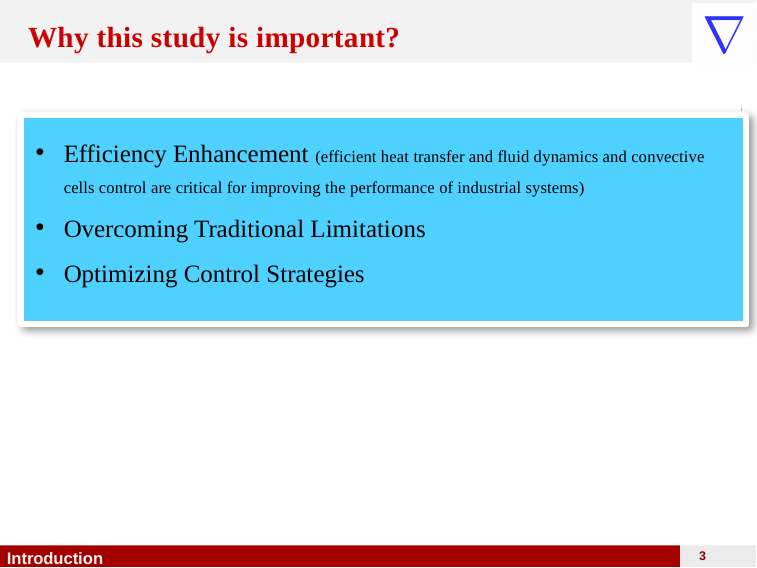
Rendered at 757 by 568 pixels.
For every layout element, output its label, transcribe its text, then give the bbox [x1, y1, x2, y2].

text_box [0, 545, 680, 567]
text_box [680, 545, 756, 567]
text_box 3 [692, 546, 733, 563]
text_box Efficiency Enhancement (efficient heat transfer and fluid dynamics and convective cells control are critical for improving the performance of industrial systems) Overcoming Traditional Limitations Optimizing Control Strategies [20, 115, 746, 325]
picture [692, 2, 757, 67]
text_box Introduction [4, 546, 141, 568]
text_box Why this study is important? [0, 9, 506, 61]
